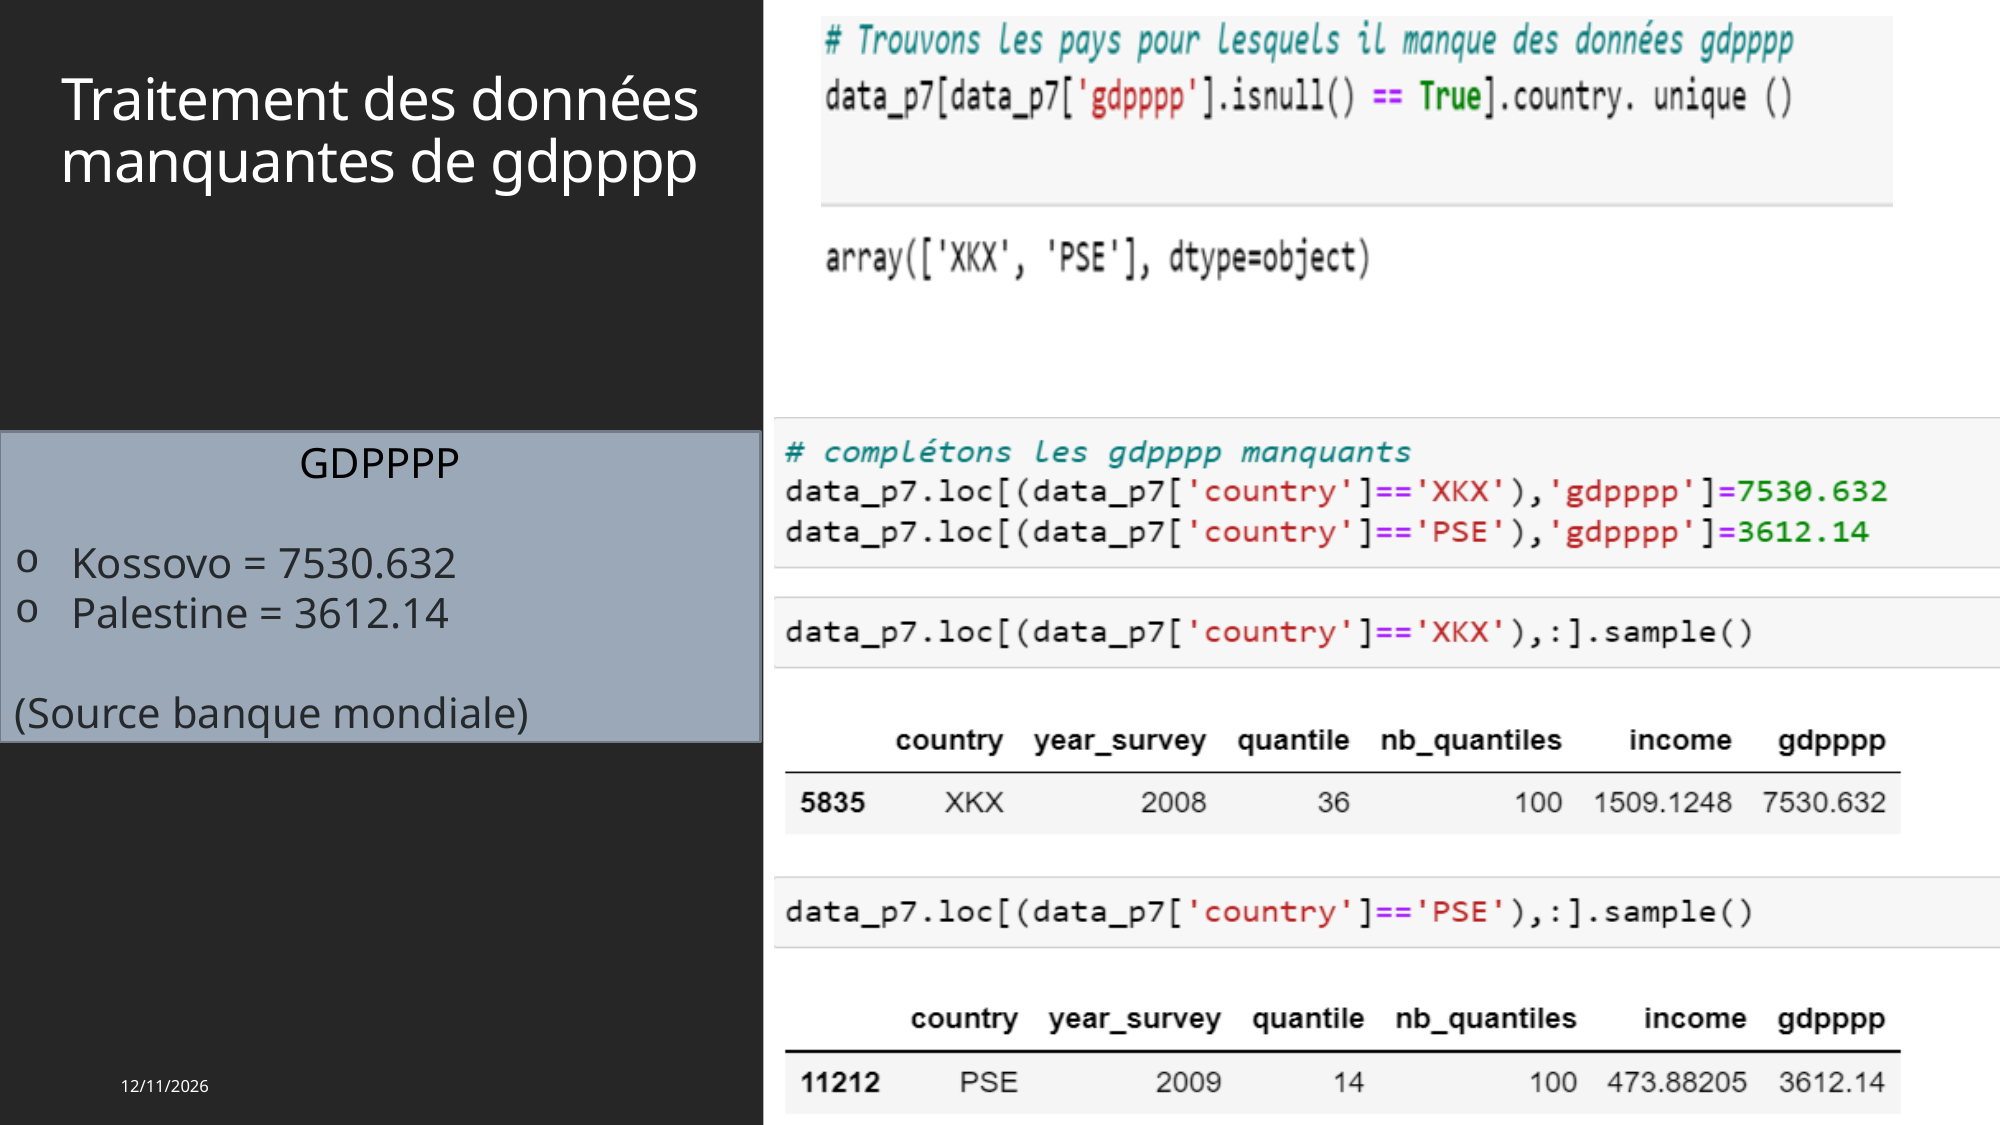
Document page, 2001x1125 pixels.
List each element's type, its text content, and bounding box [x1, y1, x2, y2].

picture [774, 417, 2000, 1125]
title Traitement des données manquantes de gdpppp [0, 0, 761, 204]
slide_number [105, 1057, 683, 1118]
picture [821, 16, 1894, 317]
text_box GDPPPP Kossovo = 7530.632 Palestine = 3612.14 (Source banque mondiale) [0, 430, 762, 743]
